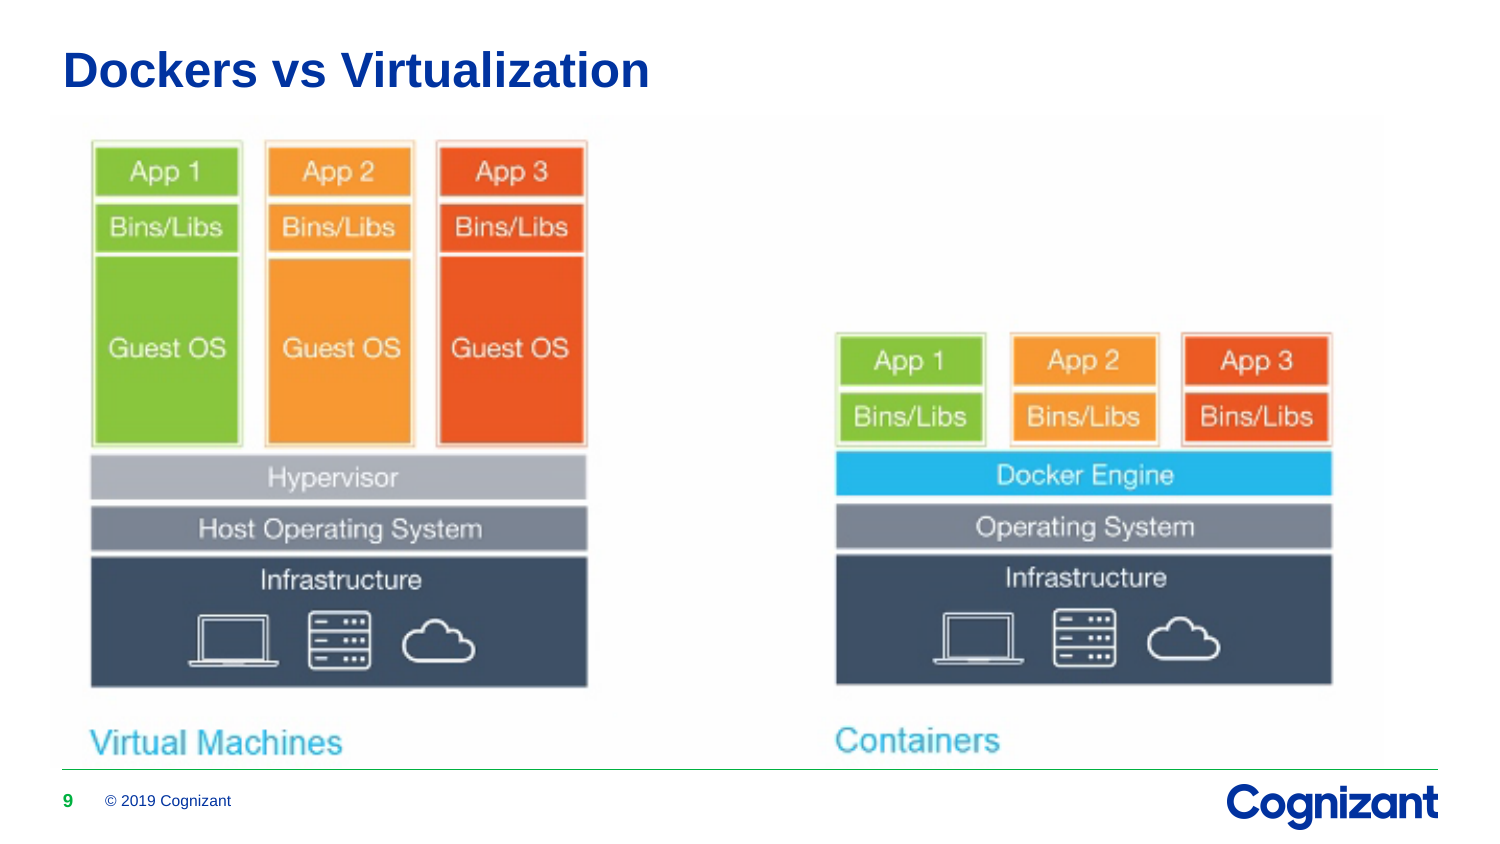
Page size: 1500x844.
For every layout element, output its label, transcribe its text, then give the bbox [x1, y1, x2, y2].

picture [1227, 784, 1438, 830]
title Dockers vs Virtualization [63, 45, 1439, 99]
slide_number 9 [63, 787, 101, 813]
picture [49, 115, 1384, 768]
footer © 2019 Cognizant [105, 787, 855, 813]
